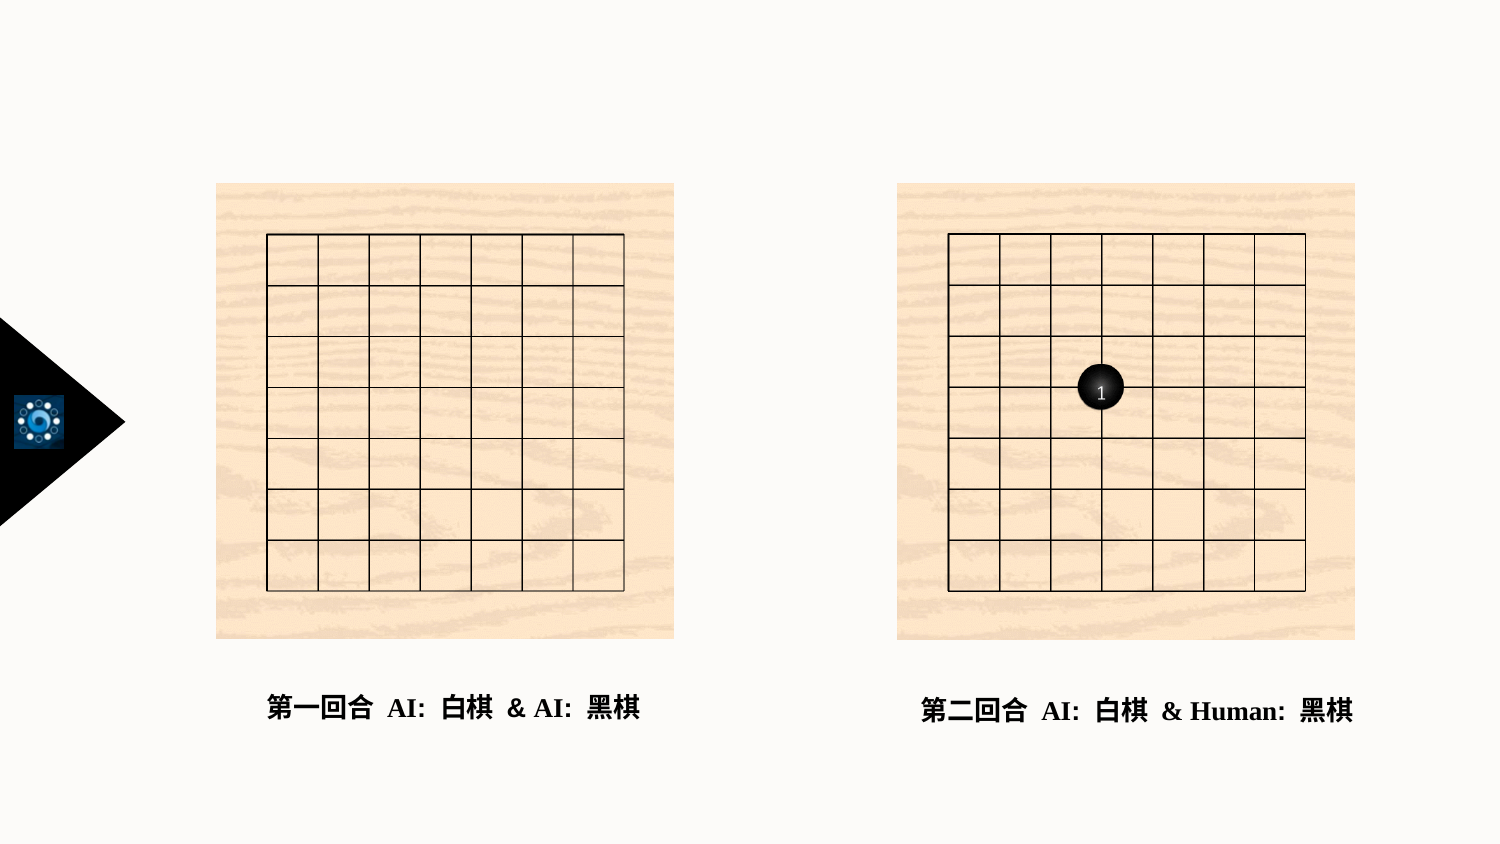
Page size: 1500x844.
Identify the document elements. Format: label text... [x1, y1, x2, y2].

picture [897, 182, 1355, 640]
picture [216, 183, 674, 639]
text_box 第二回合 AI: 白棋 & Human: 黑棋 [905, 685, 1369, 733]
text_box 第一回合 AI: 白棋 & AI: 黑棋 [251, 683, 656, 731]
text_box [0, 316, 126, 527]
